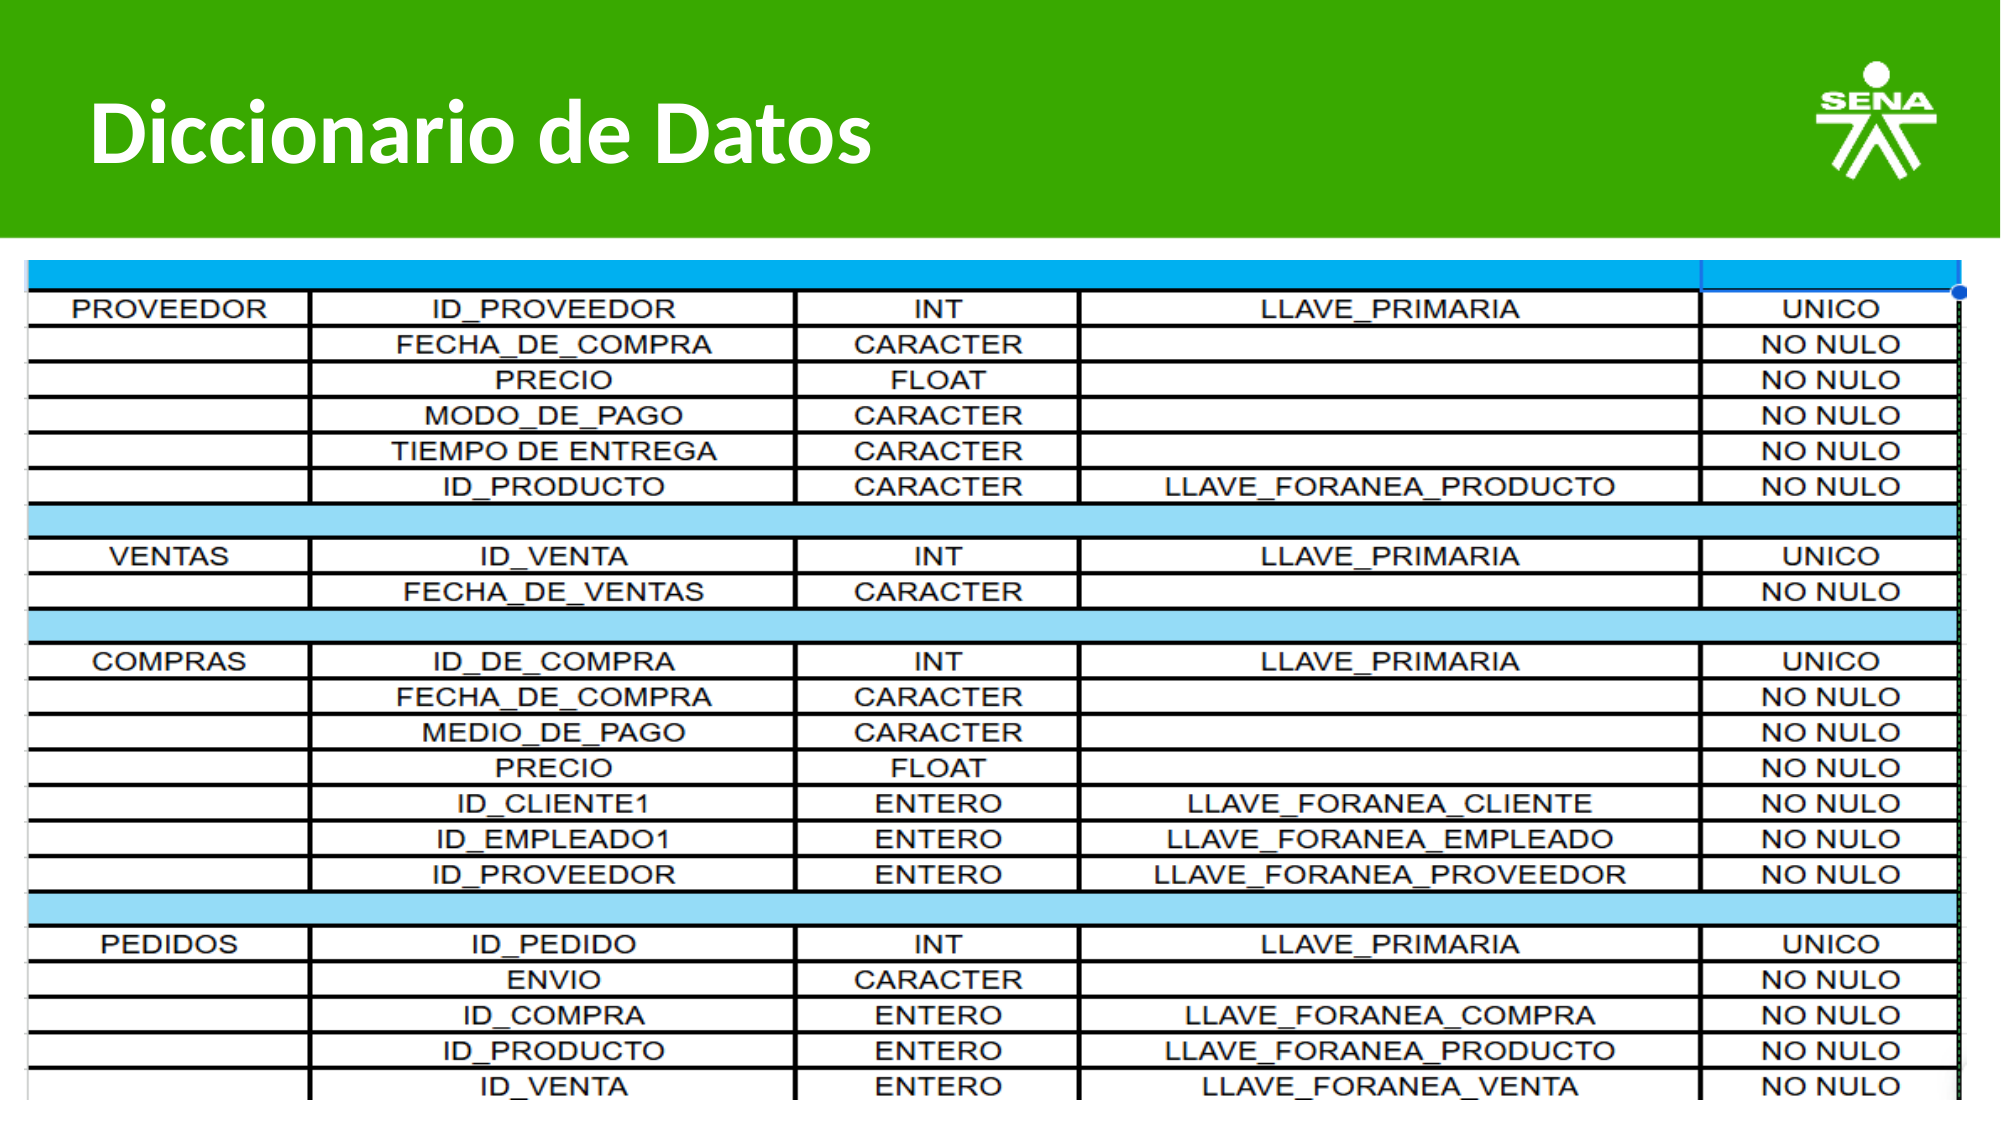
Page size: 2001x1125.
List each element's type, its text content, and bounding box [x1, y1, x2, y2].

title Diccionario de Datos [74, 18, 1800, 236]
picture [0, 0, 2001, 1125]
